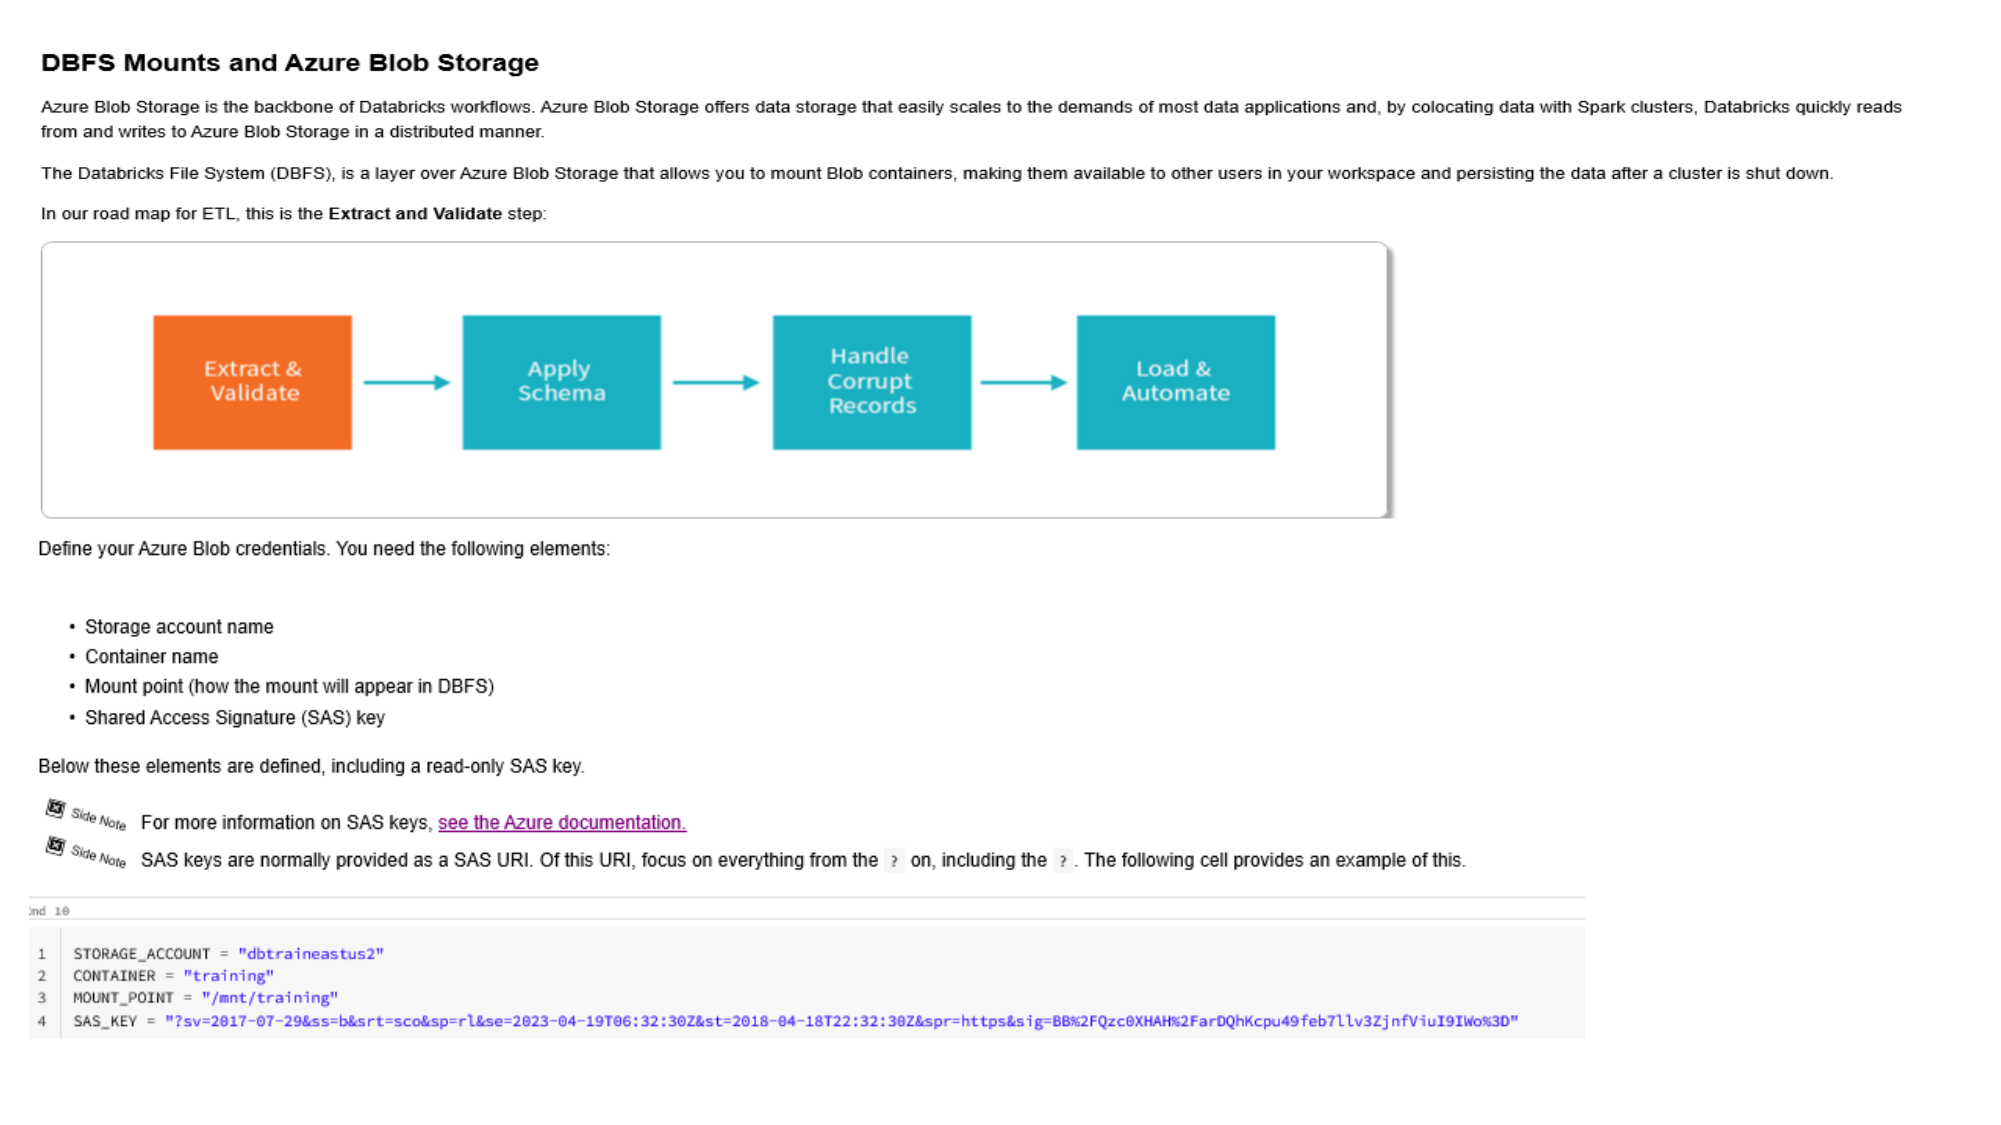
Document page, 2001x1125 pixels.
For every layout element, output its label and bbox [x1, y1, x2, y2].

picture [29, 36, 1924, 1061]
